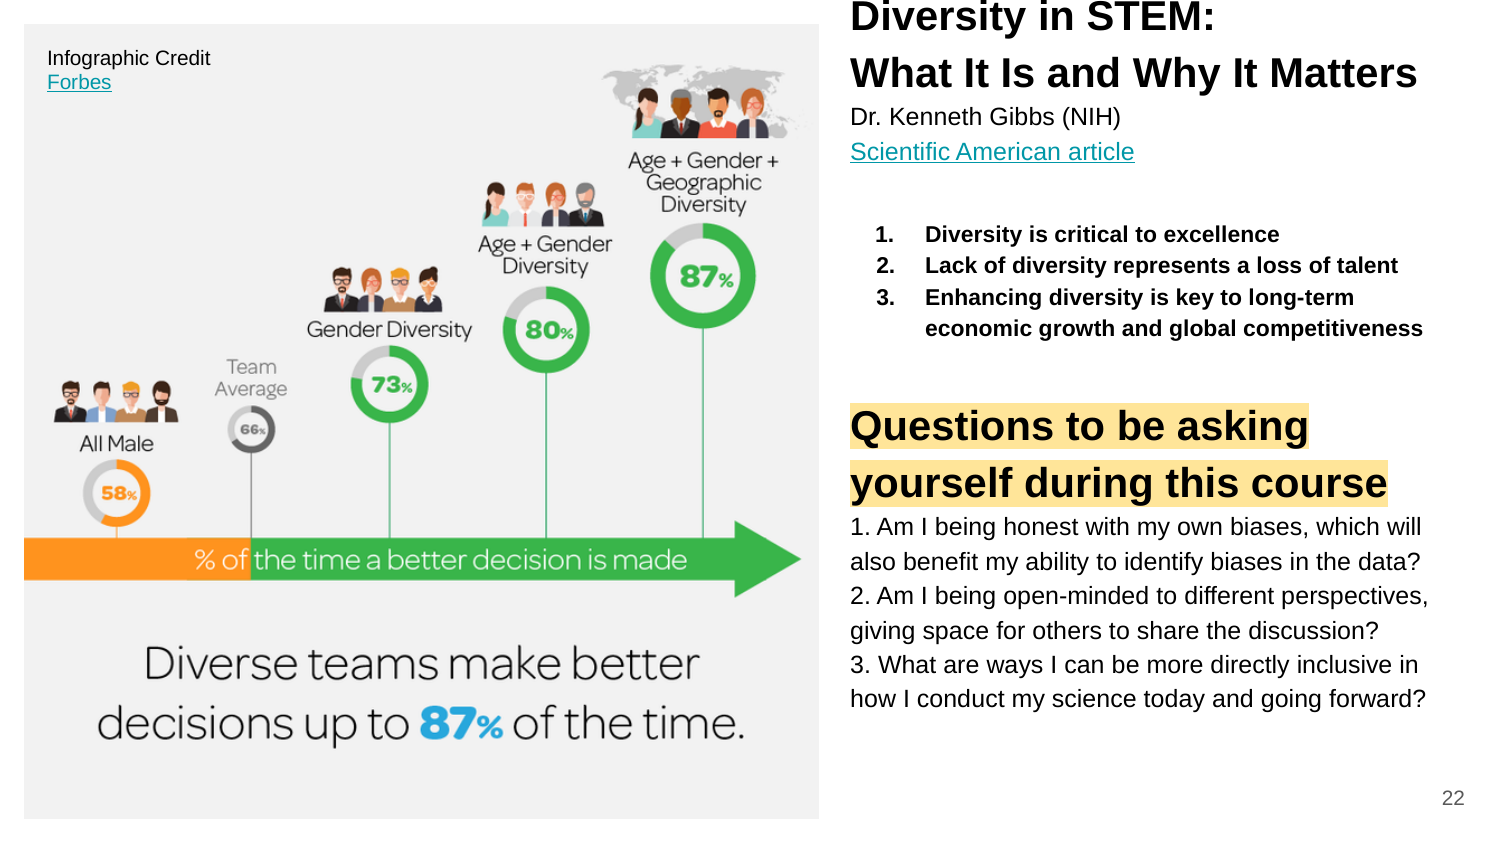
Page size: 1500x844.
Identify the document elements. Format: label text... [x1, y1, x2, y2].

picture [24, 24, 819, 819]
slide_number ‹#› [1389, 764, 1480, 830]
text_box Diversity in STEM: What It Is and Why It Matters Dr. Kenneth Gibbs (NIH) Scientific American article Diversity is critical to excellence Lack of diversity represents a loss of talent Enhancing diversity is key to long-term economic growth and global competitiveness Questions to be asking yourself during this course 1. Am I being honest with my own biases, which will also benefit my ability to identify biases in the data? 2. Am I being open-minded to different perspectives, giving space for others to share the discussion? 3. What are ways I can be more directly inclusive in how I conduct my science today and going forward? [835, 0, 1465, 819]
title Infographic Credit Forbes [32, 0, 835, 139]
